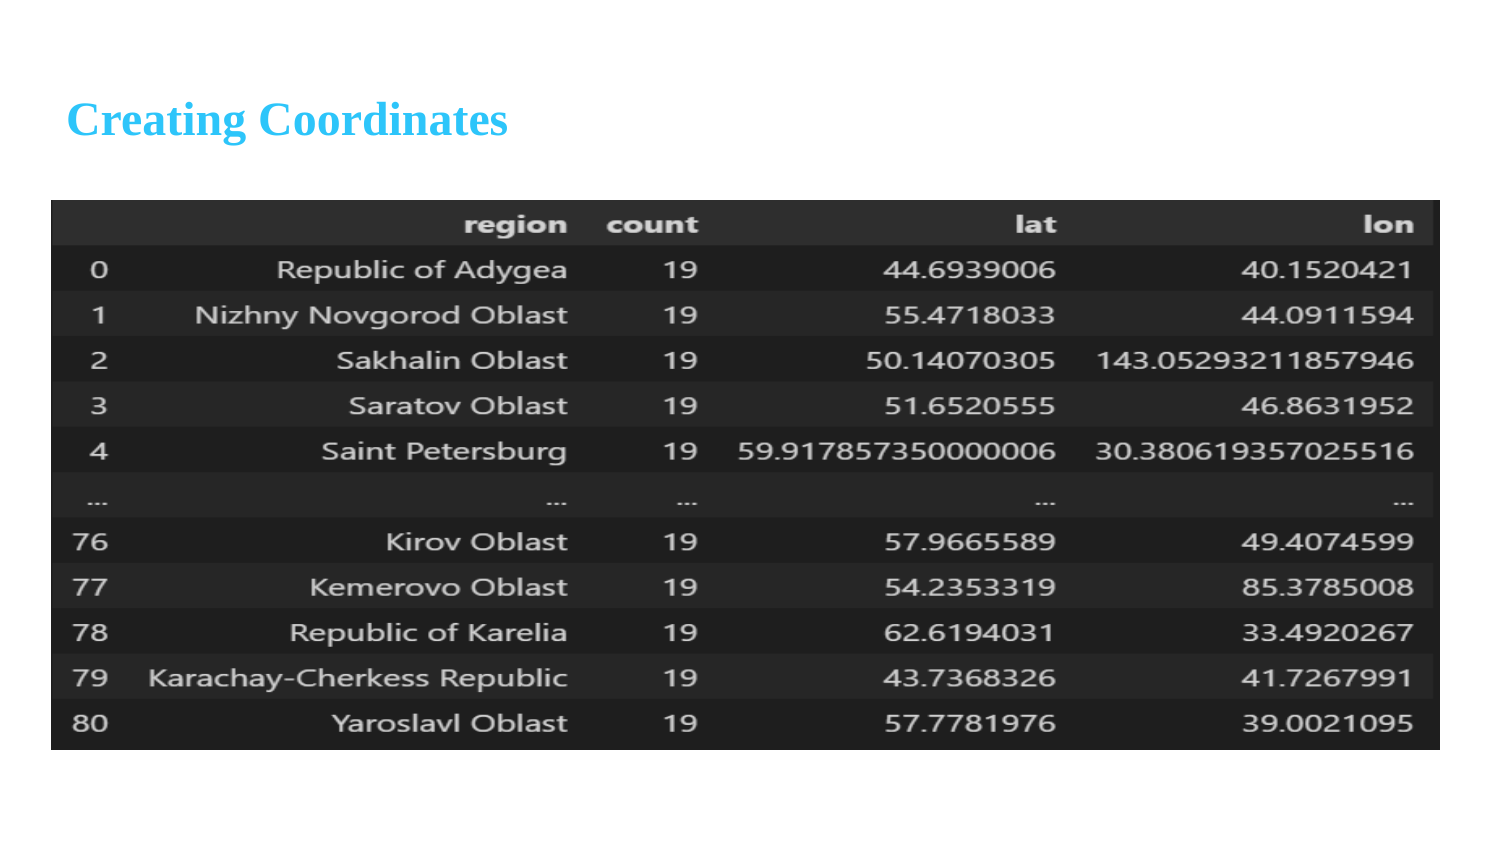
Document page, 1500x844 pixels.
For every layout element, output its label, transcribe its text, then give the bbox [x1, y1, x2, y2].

title Creating Coordinates [51, 72, 1449, 167]
picture [50, 200, 1440, 750]
